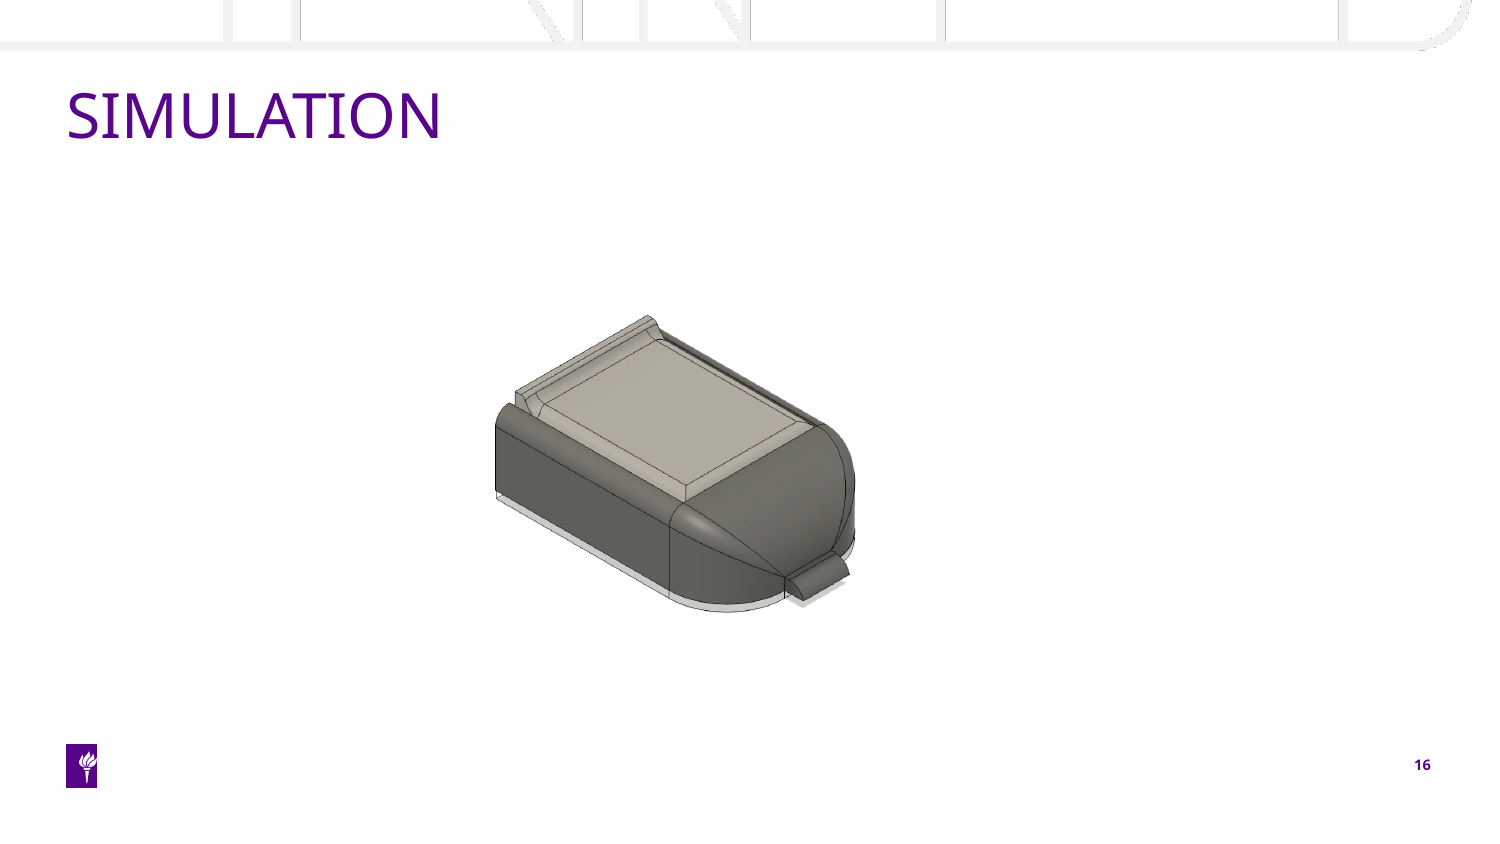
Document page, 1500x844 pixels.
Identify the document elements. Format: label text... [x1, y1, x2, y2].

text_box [96, 143, 1306, 802]
picture [66, 744, 96, 788]
picture [0, 0, 1496, 51]
title SIMULATION [51, 72, 1434, 167]
